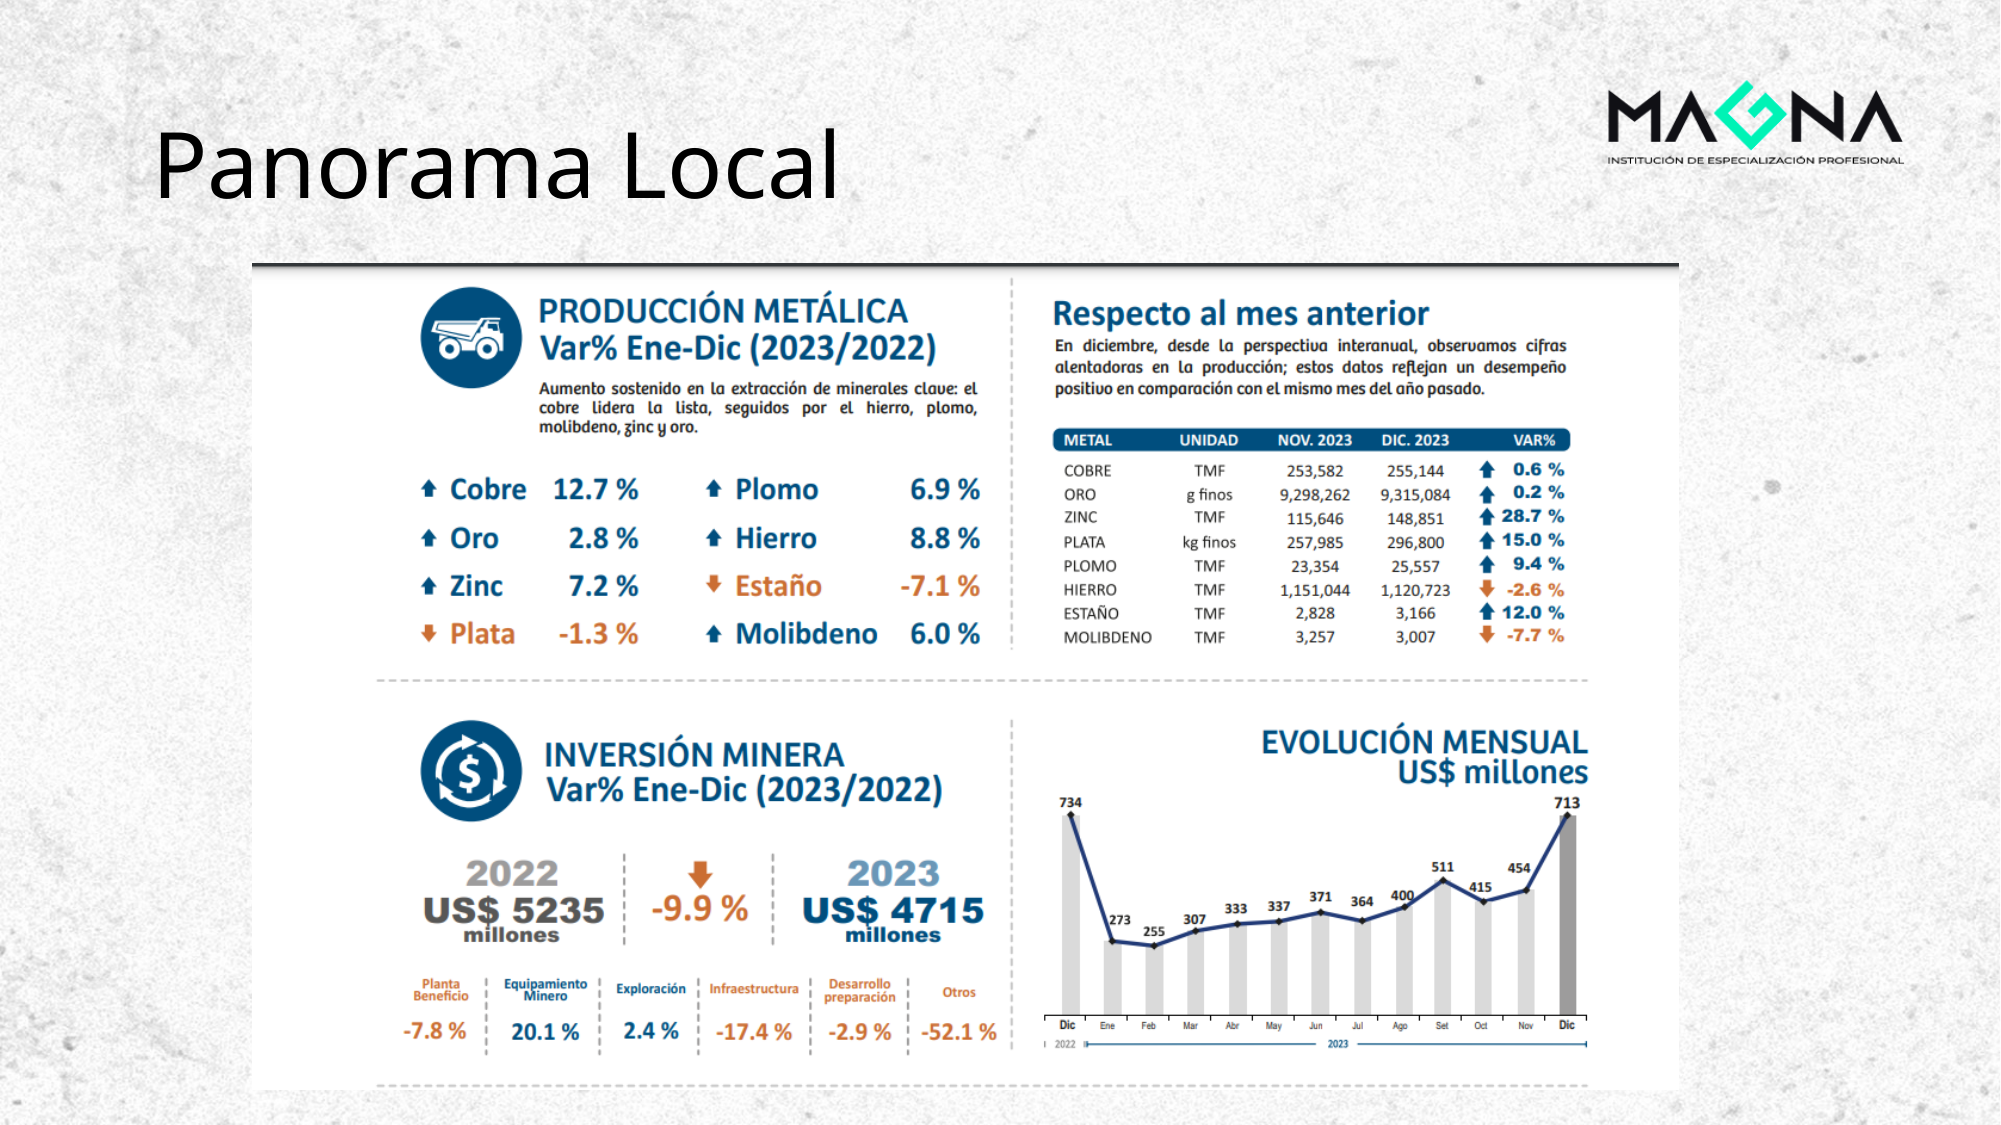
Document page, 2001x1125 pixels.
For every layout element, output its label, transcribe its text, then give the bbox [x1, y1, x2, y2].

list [252, 263, 1679, 1090]
picture [0, 0, 2001, 1125]
title Panorama Local [137, 59, 1863, 278]
